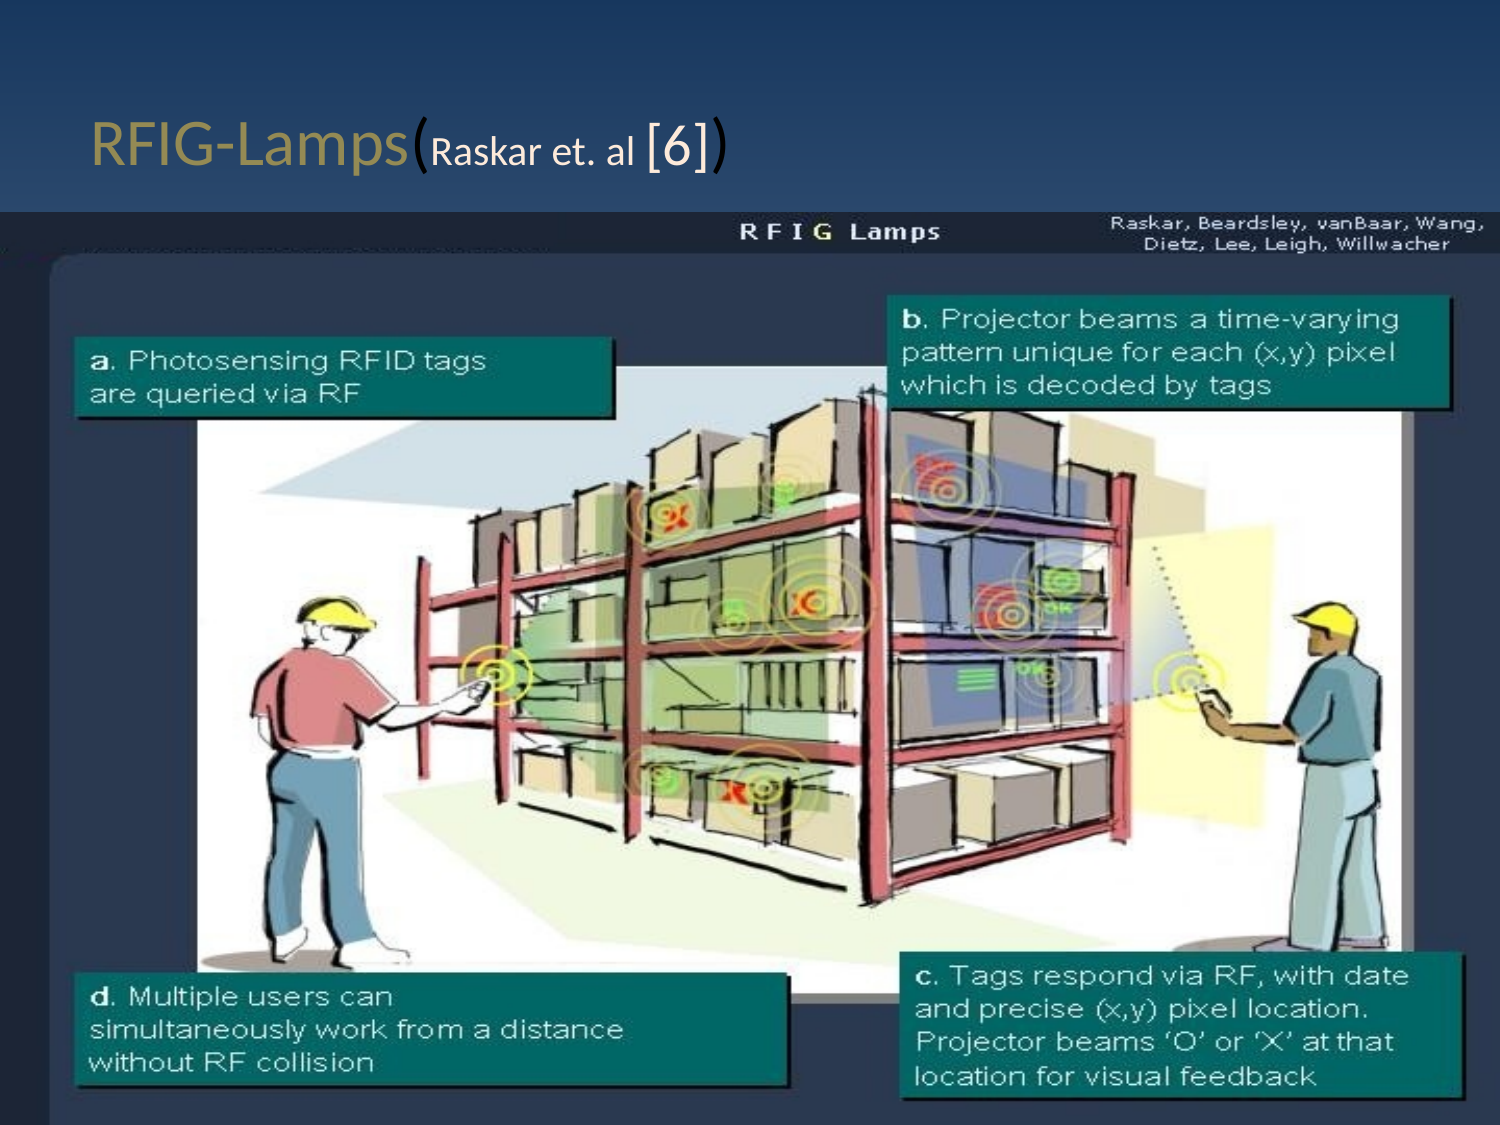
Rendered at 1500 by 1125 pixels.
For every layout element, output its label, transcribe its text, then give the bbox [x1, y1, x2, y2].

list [0, 212, 1500, 1125]
title RFIG-Lamps(Raskar et. al [6]) [75, 45, 1425, 210]
